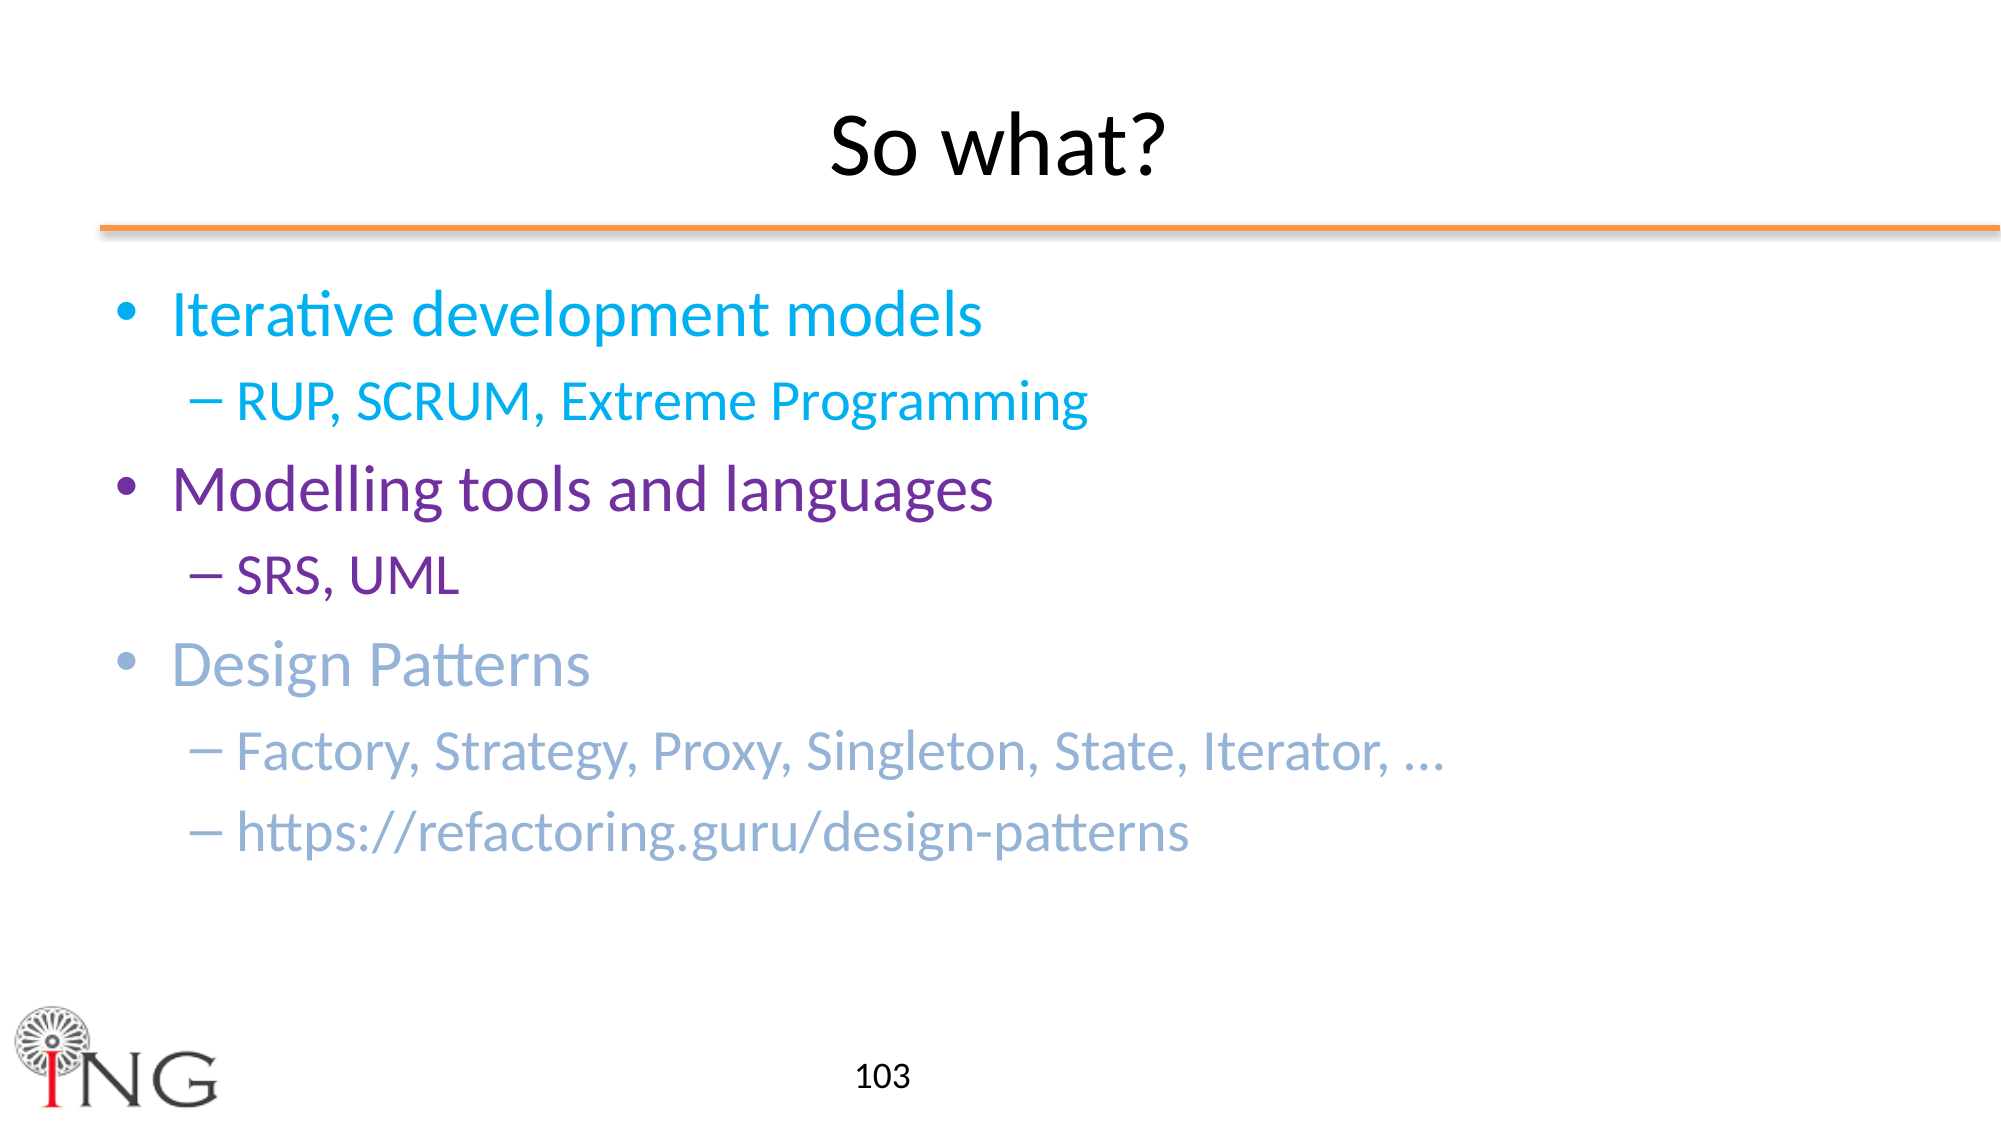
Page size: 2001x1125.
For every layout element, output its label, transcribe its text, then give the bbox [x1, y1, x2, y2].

title So what? [99, 45, 1900, 233]
slide_number 103 [839, 1043, 1900, 1104]
list Iterative development models RUP, SCRUM, Extreme Programming Modelling tools and languages SRS, UML Design Patterns Factory, Strategy, Proxy, Singleton, State, Iterator, … https://refactoring.guru/design-patterns [99, 262, 1900, 1005]
picture [0, 987, 244, 1125]
